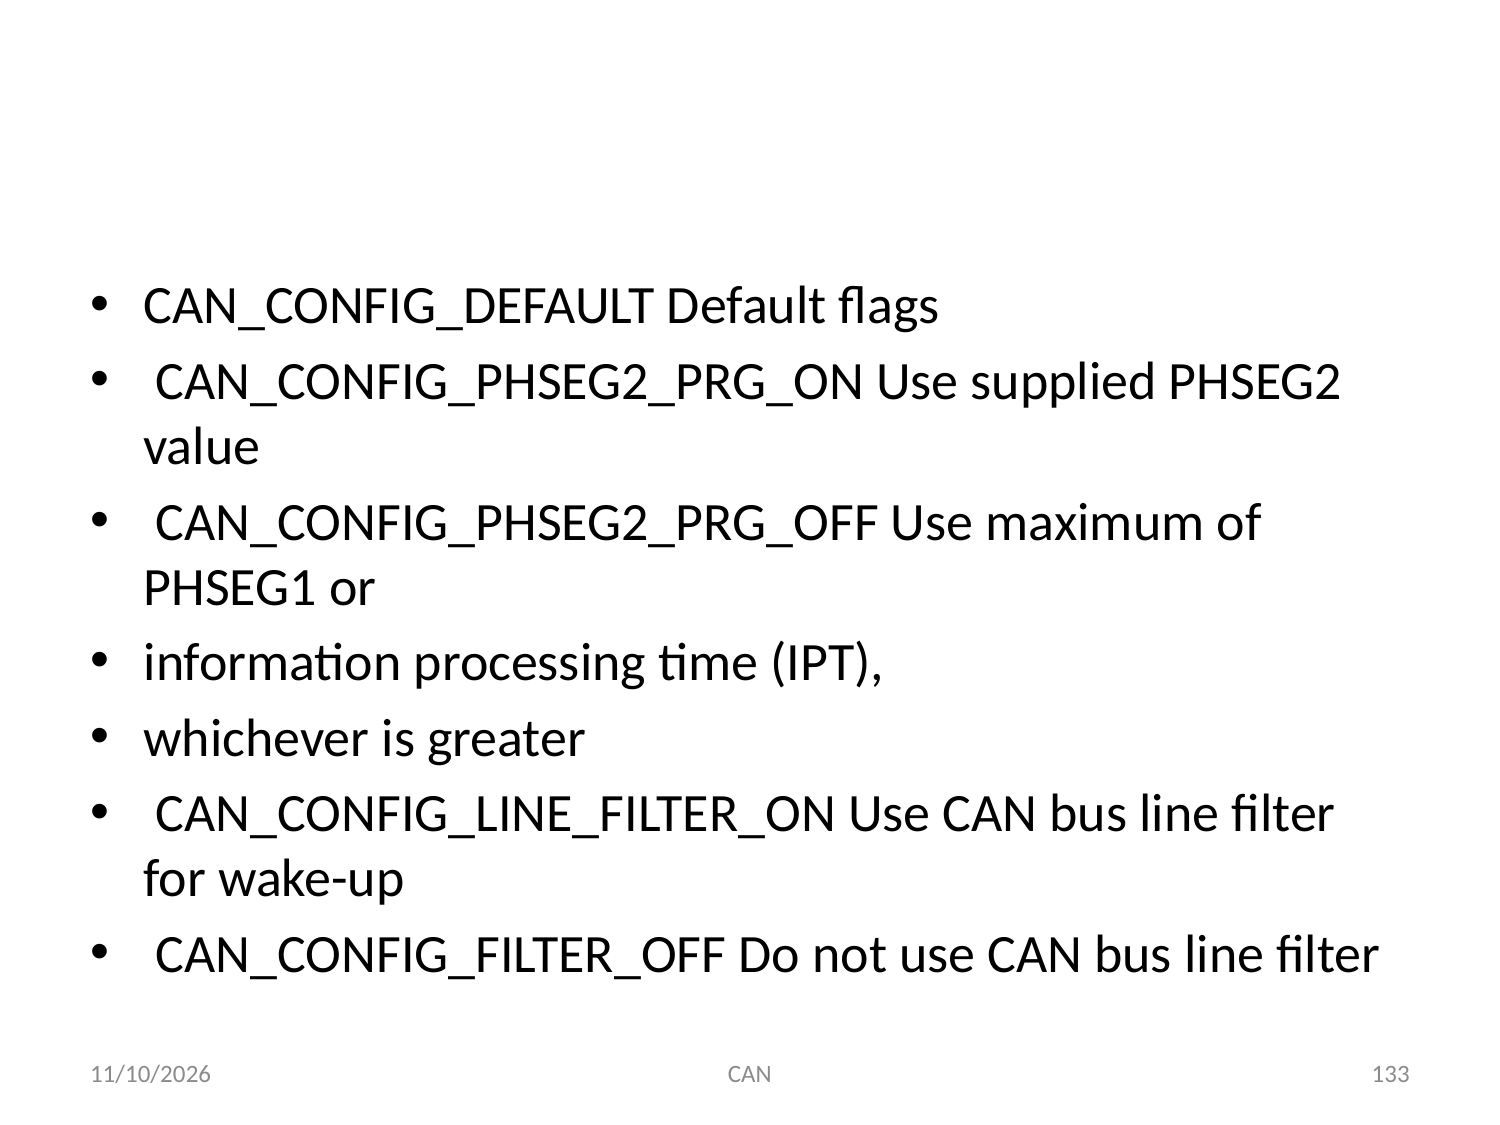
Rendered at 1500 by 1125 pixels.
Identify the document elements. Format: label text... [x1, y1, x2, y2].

slide_number 133 [1074, 1042, 1425, 1103]
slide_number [75, 1042, 425, 1103]
list CAN_CONFIG_DEFAULT Default flags CAN_CONFIG_PHSEG2_PRG_ON Use supplied PHSEG2 value CAN_CONFIG_PHSEG2_PRG_OFF Use maximum of PHSEG1 or information processing time (IPT), whichever is greater CAN_CONFIG_LINE_FILTER_ON Use CAN bus line filter for wake-up CAN_CONFIG_FILTER_OFF Do not use CAN bus line filter [75, 262, 1425, 1005]
footer CAN [512, 1042, 988, 1103]
